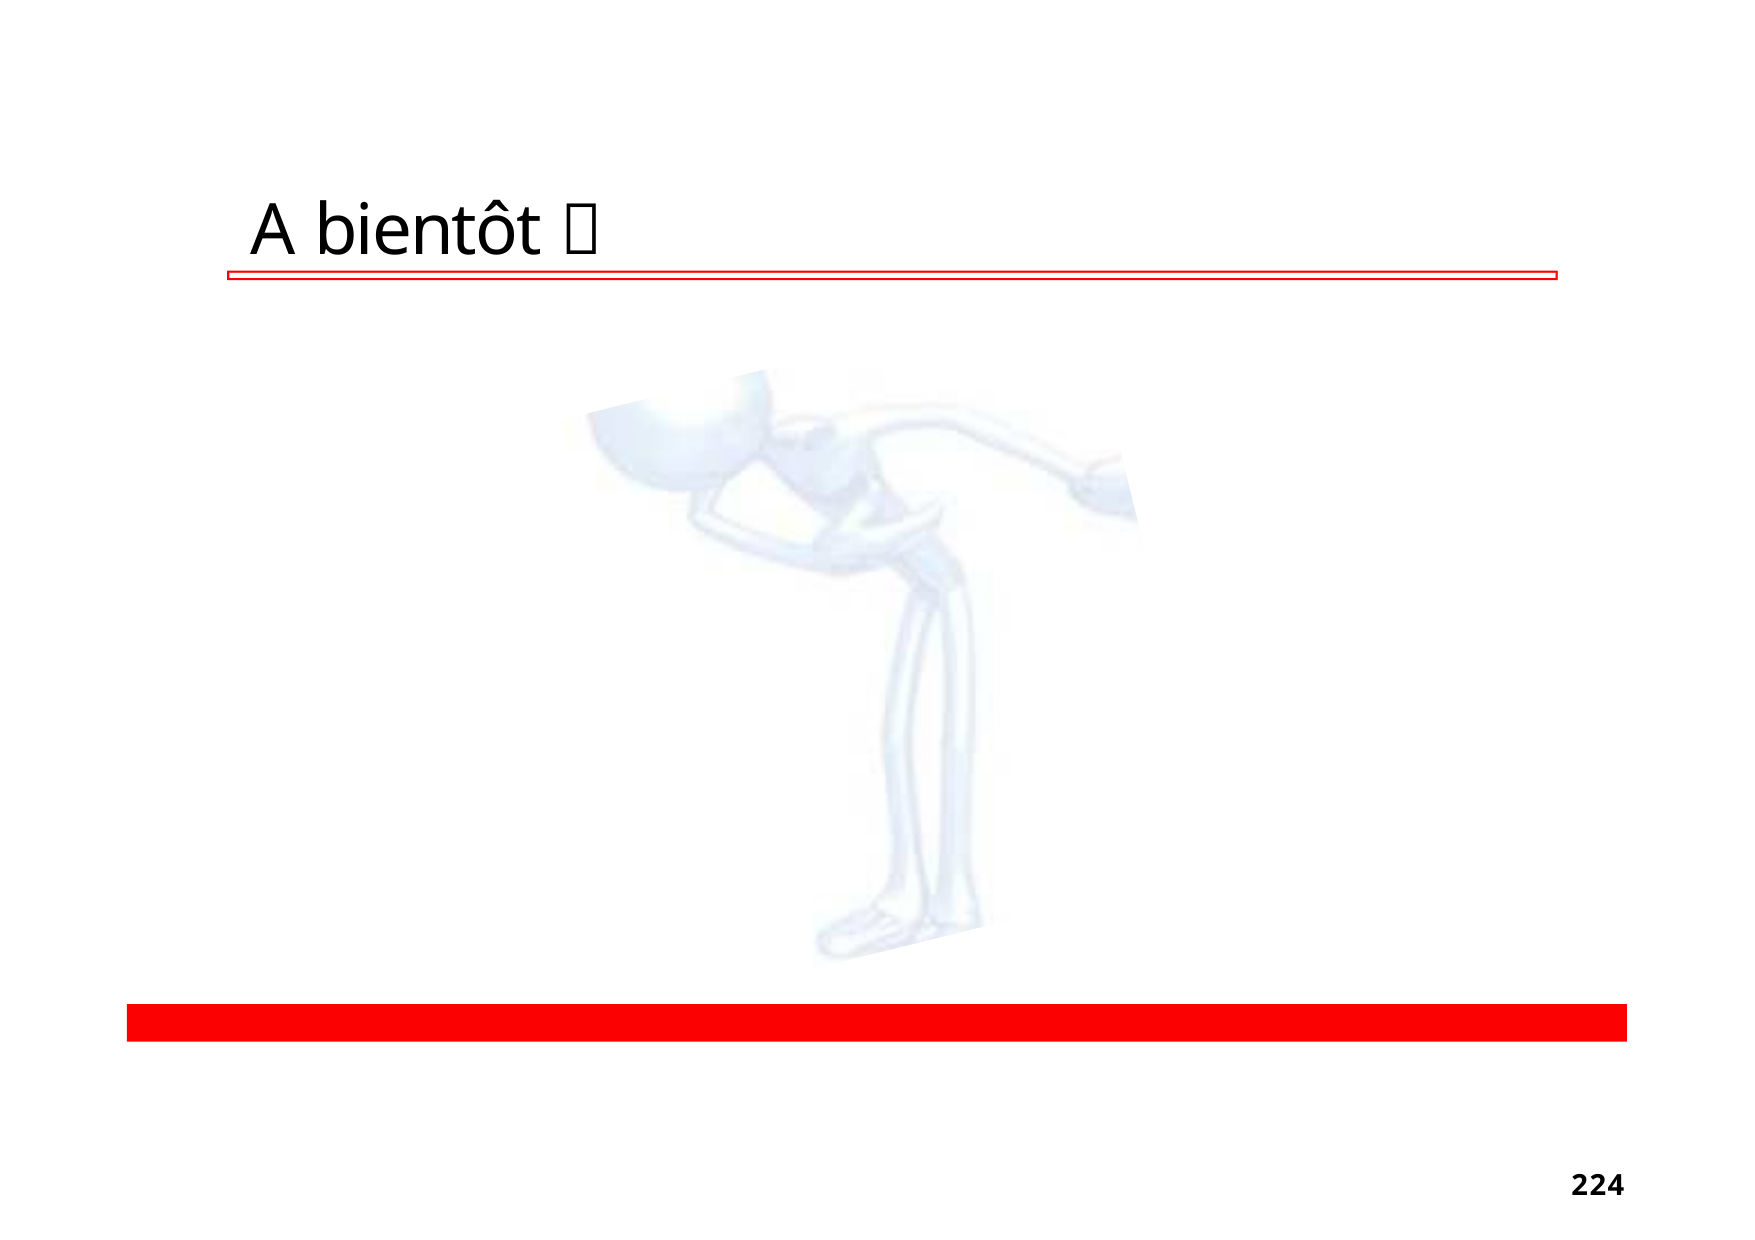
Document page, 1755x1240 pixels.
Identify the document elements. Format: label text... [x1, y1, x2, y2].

text_box [561, 291, 1224, 996]
title A bientôt  [218, 131, 1703, 391]
text_box [126, 1004, 1627, 1042]
slide_number 224 [1567, 1164, 1715, 1240]
